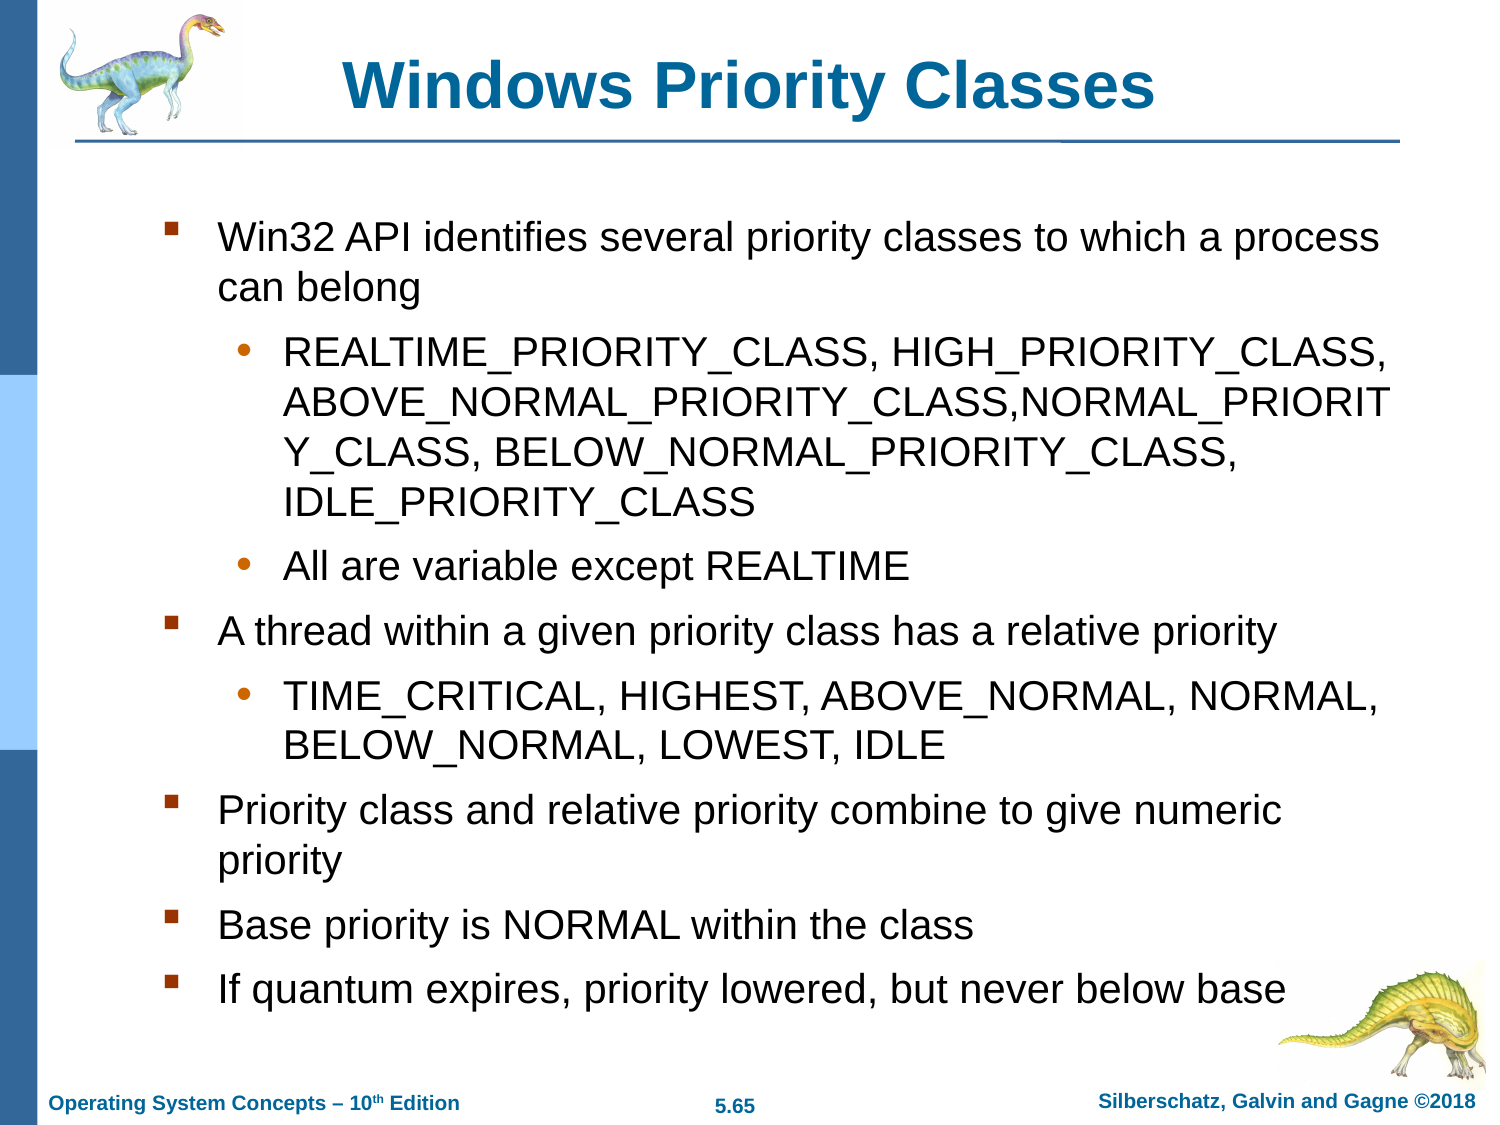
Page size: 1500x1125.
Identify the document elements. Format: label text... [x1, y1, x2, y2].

title Windows Priority Classes [75, 35, 1425, 130]
list Win32 API identifies several priority classes to which a process can belong REALTIME_PRIORITY_CLASS, HIGH_PRIORITY_CLASS, ABOVE_NORMAL_PRIORITY_CLASS,NORMAL_PRIORITY_CLASS, BELOW_NORMAL_PRIORITY_CLASS, IDLE_PRIORITY_CLASS All are variable except REALTIME A thread within a given priority class has a relative priority TIME_CRITICAL, HIGHEST, ABOVE_NORMAL, NORMAL, BELOW_NORMAL, LOWEST, IDLE Priority class and relative priority combine to give numeric priority Base priority is NORMAL within the class If quantum expires, priority lowered, but never below base [146, 202, 1425, 946]
picture [1275, 959, 1486, 1090]
picture [46, 0, 243, 149]
